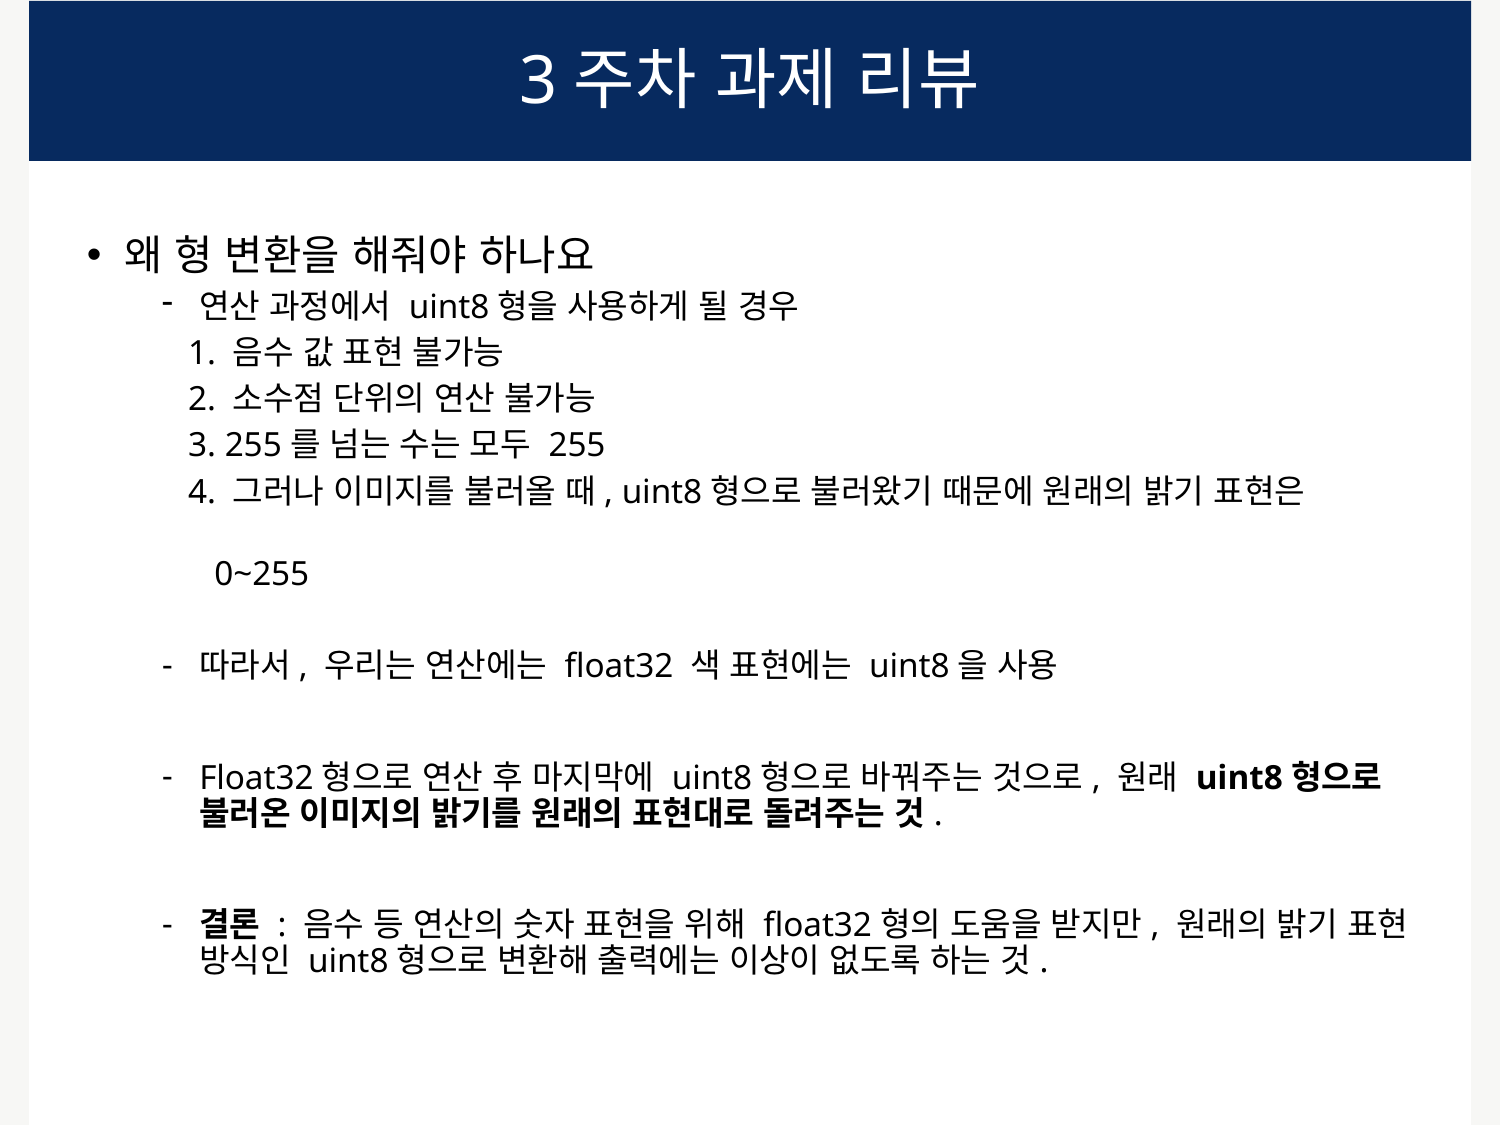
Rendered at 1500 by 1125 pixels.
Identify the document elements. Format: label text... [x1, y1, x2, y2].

list 왜 형 변환을 해줘야 하나요 연산 과정에서 uint8형을 사용하게 될 경우 1. 음수 값 표현 불가능 2. 소수점 단위의 연산 불가능 3. 255를 넘는 수는 모두 255 4. 그러나 이미지를 불러올 때, uint8형으로 불러왔기 때문에 원래의 밝기 표현은 0~255 따라서, 우리는 연산에는 float32 색 표현에는 uint8을 사용 Float32형으로 연산 후 마지막에 uint8형으로 바꿔주는 것으로, 원래 uint8형으로 불러온 이미지의 밝기를 원래의 표현대로 돌려주는 것. 결론 : 음수 등 연산의 숫자 표현을 위해 float32형의 도움을 받지만, 원래의 밝기 표현 방식인 uint8형으로 변환해 출력에는 이상이 없도록 하는 것. [71, 226, 1430, 1016]
title 3주차 과제 리뷰 [70, 31, 1430, 132]
